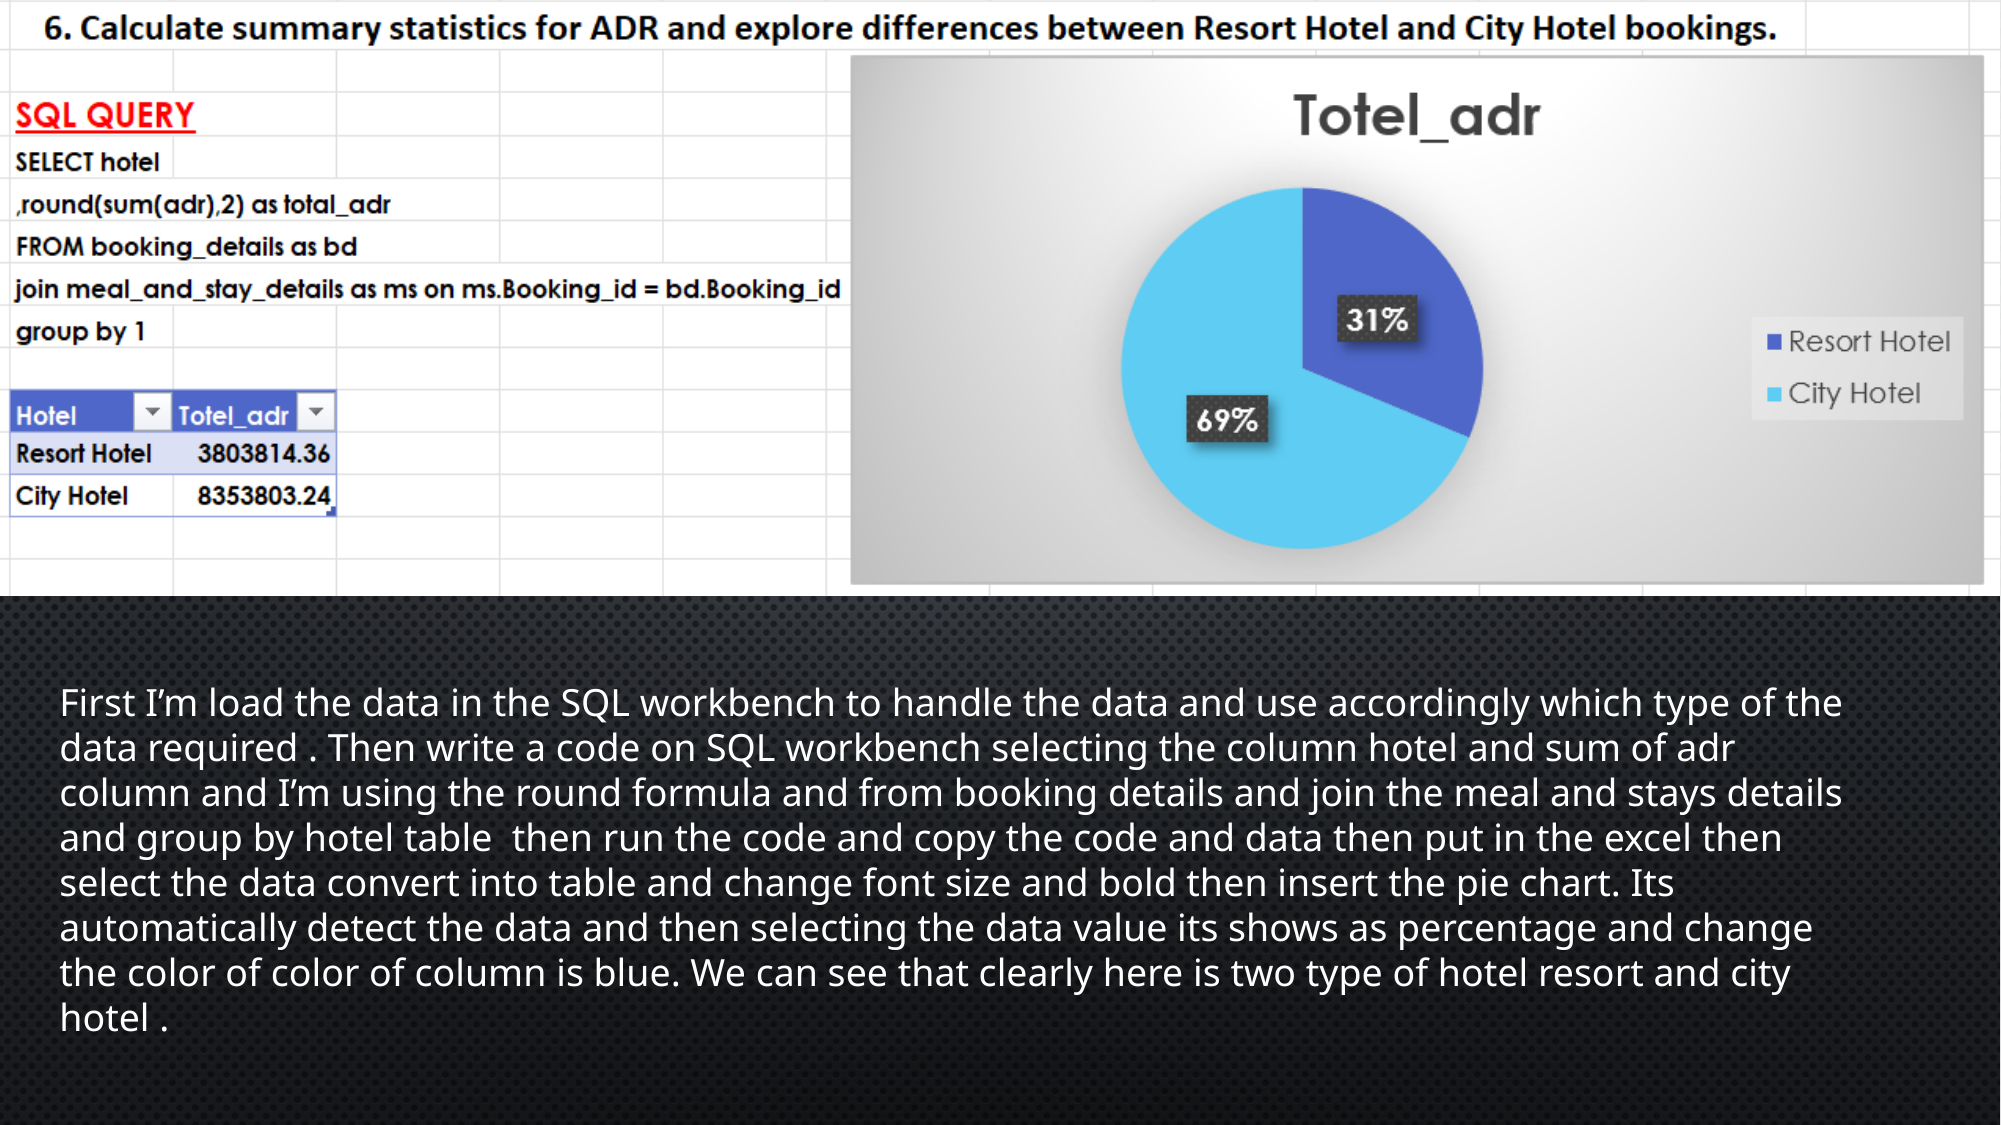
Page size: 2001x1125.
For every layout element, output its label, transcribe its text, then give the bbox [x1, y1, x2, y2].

picture [0, 0, 2000, 596]
text_box First I’m load the data in the SQL workbench to handle the data and use accordingly which type of the data required . Then write a code on SQL workbench selecting the column hotel and sum of adr column and I’m using the round formula and from booking details and join the meal and stays details and group by hotel table then run the code and copy the code and data then put in the excel then select the data convert into table and change font size and bold then insert the pie chart. Its automatically detect the data and then selecting the data value its shows as percentage and change the color of color of column is blue. We can see that clearly here is two type of hotel resort and city hotel . [44, 671, 1883, 1047]
